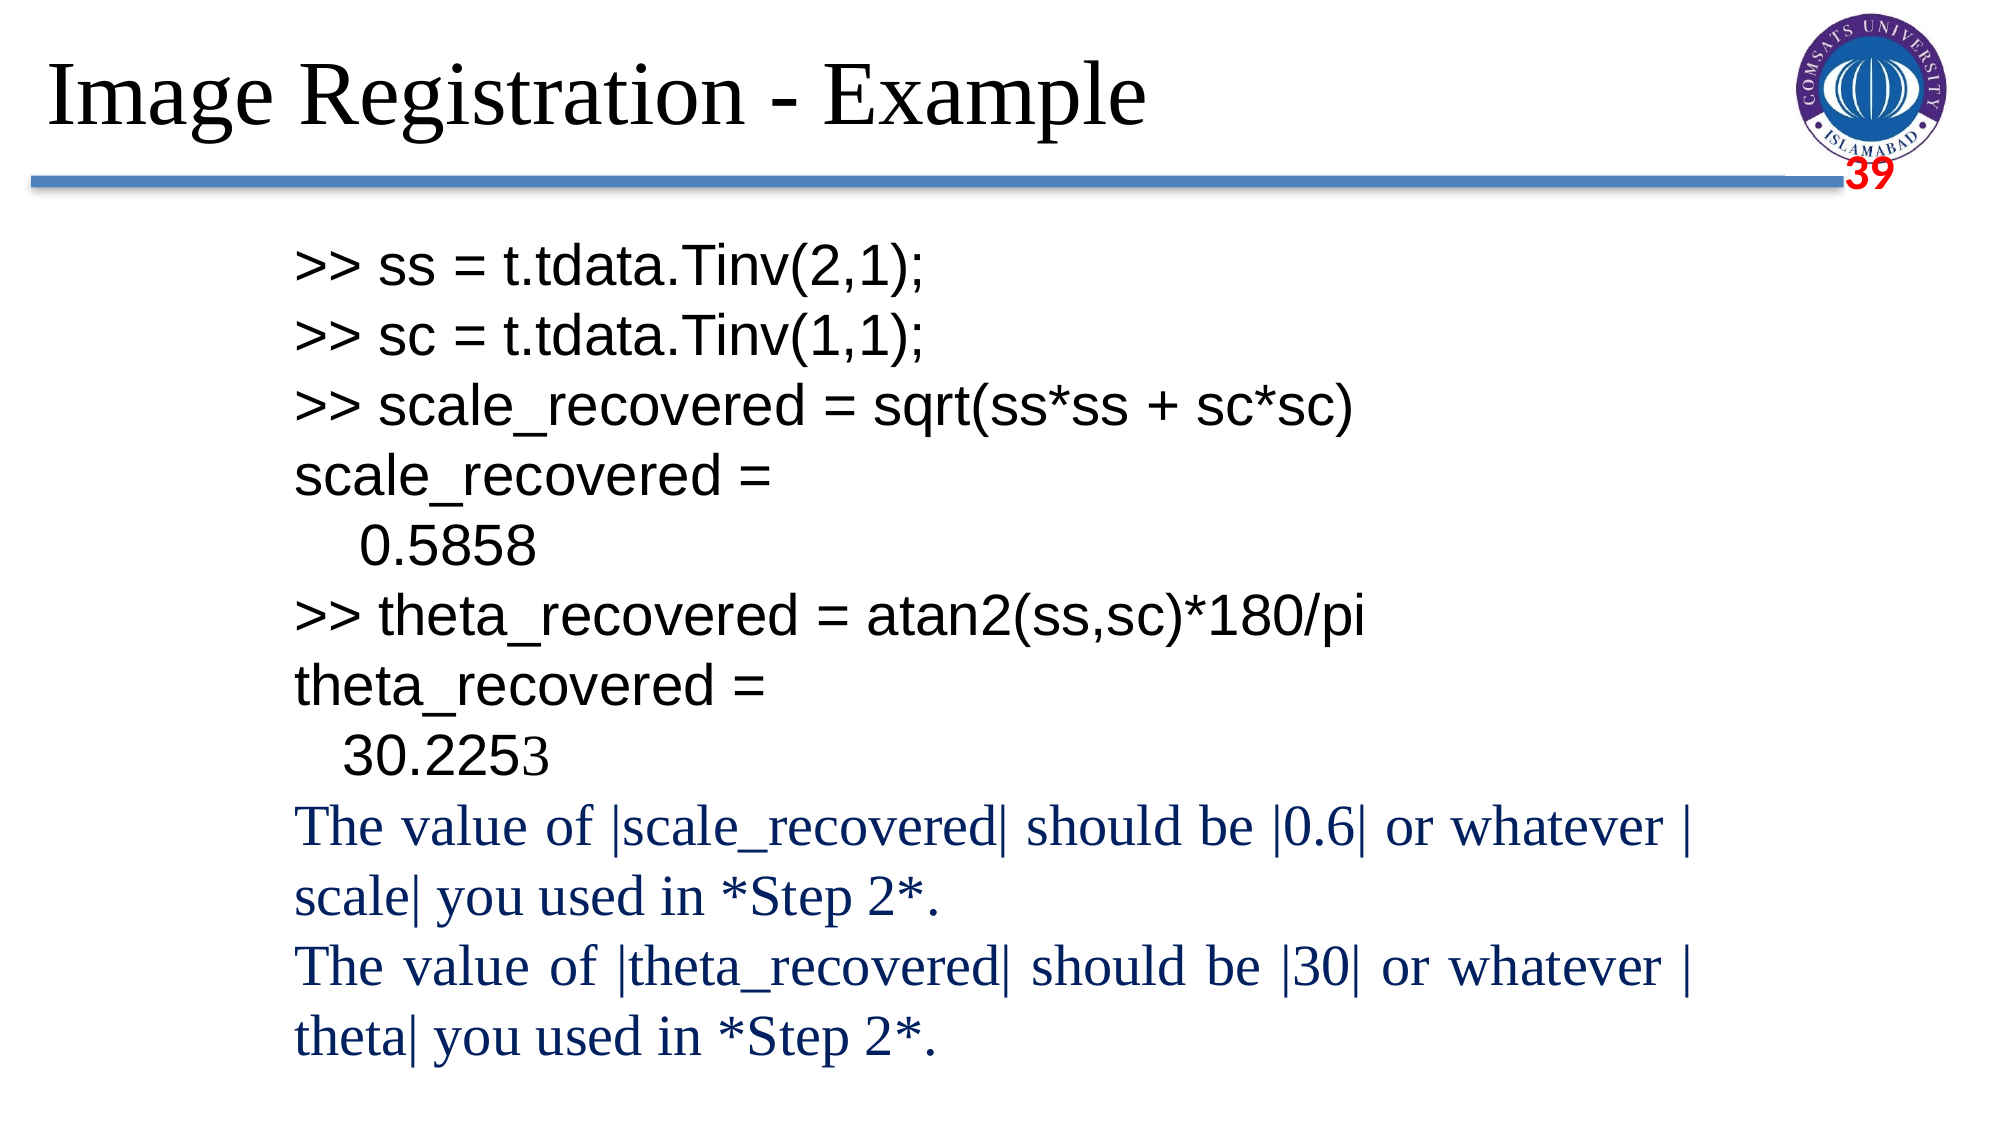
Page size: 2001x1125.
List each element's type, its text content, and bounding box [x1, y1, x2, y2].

title Image Registration - Example [31, 11, 1672, 164]
picture [1785, 1, 1957, 176]
text_box >> ss = t.tdata.Tinv(2,1); >> sc = t.tdata.Tinv(1,1); >> scale_recovered = sqrt(ss*ss + sc*sc) scale_recovered = 0.5858 >> theta_recovered = atan2(ss,sc)*180/pi theta_recovered = 30.2253 The value of |scale_recovered| should be |0.6| or whatever |scale| you used in *Step 2*. The value of |theta_recovered| should be |30| or whatever |theta| you used in *Step 2*. [279, 219, 1709, 1075]
picture [1878, 161, 1888, 172]
